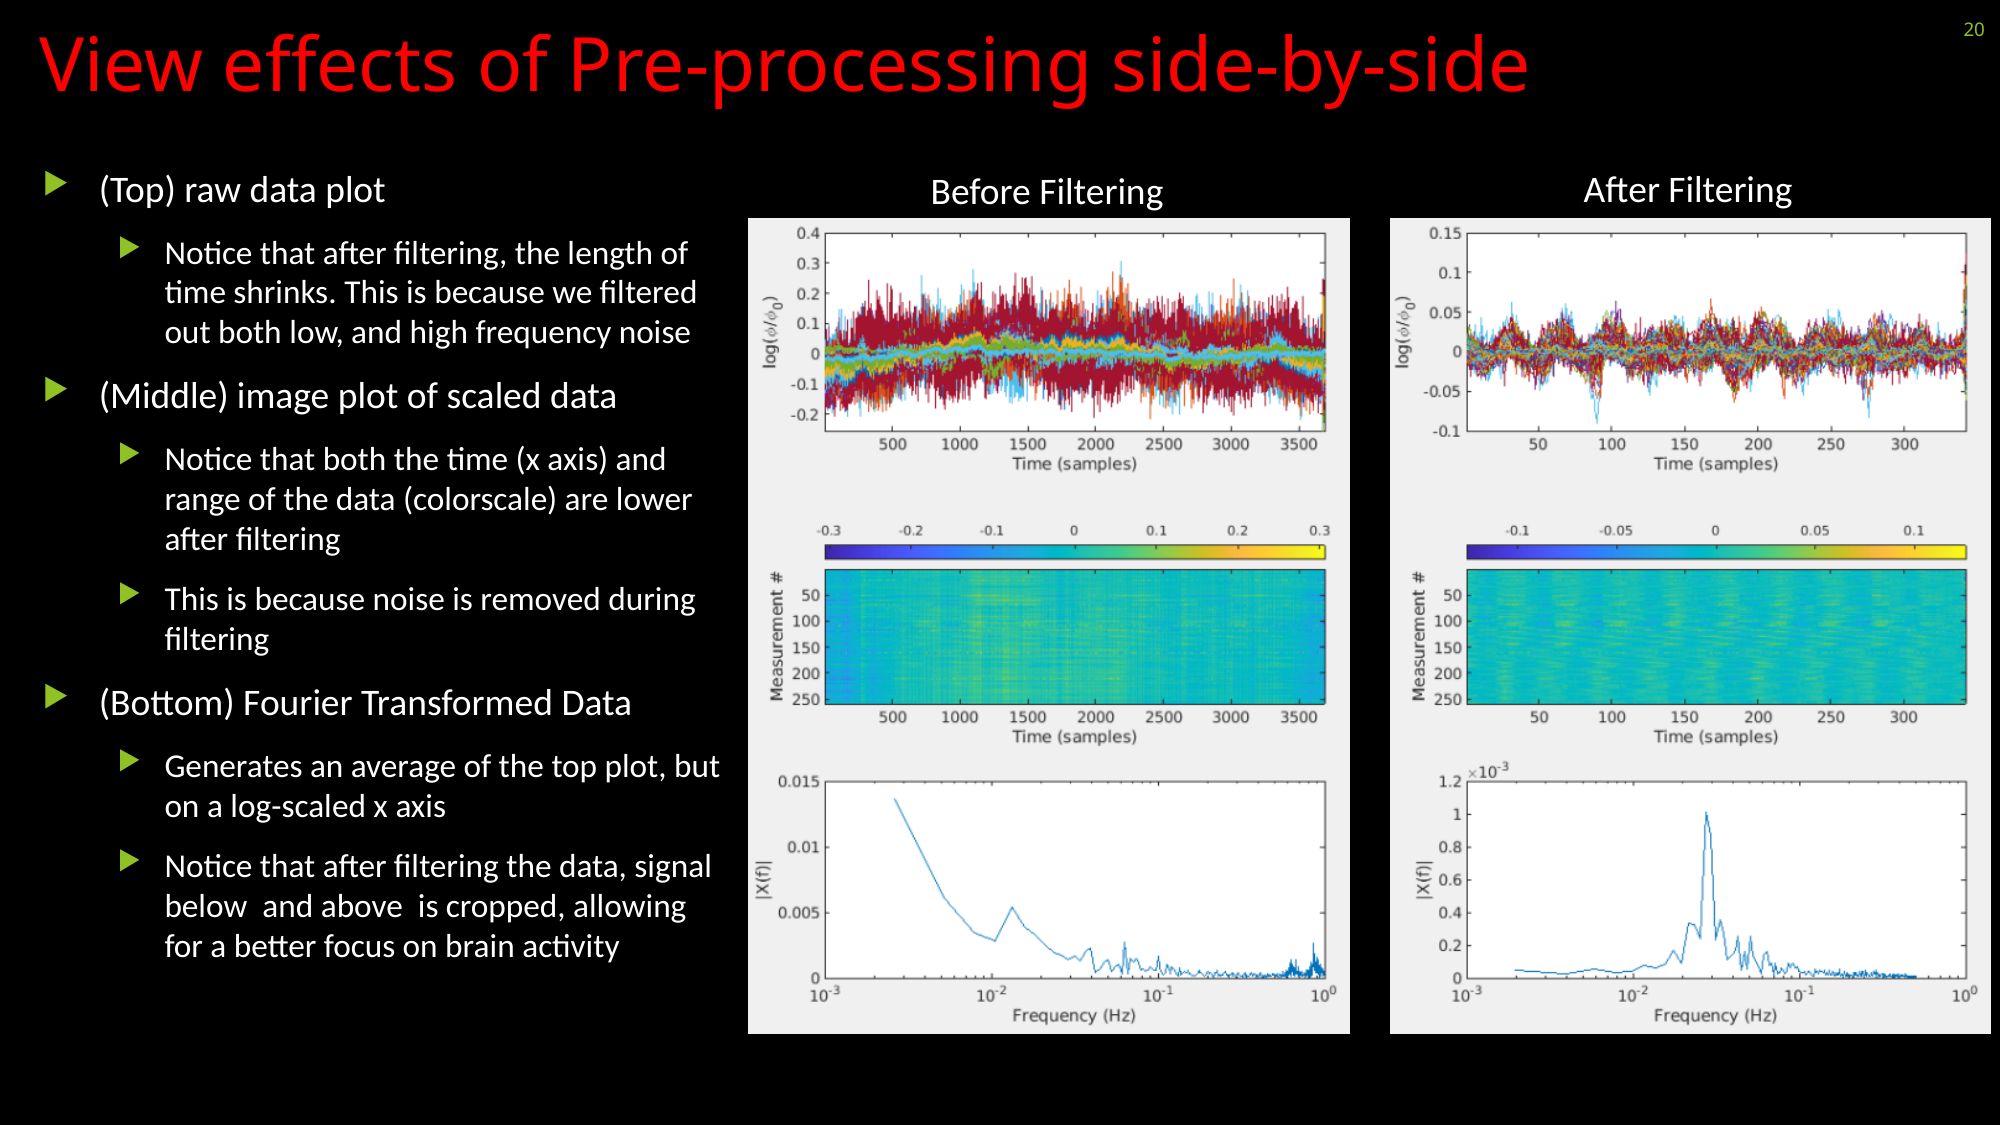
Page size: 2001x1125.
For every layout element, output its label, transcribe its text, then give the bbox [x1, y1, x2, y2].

text_box Before Filtering [915, 159, 1179, 216]
slide_number 20 [1887, 0, 2000, 60]
picture [748, 217, 1350, 1034]
title View effects of Pre-processing side-by-side [24, 9, 1557, 226]
text_box After Filtering [1568, 157, 1808, 216]
picture [1389, 217, 1991, 1034]
